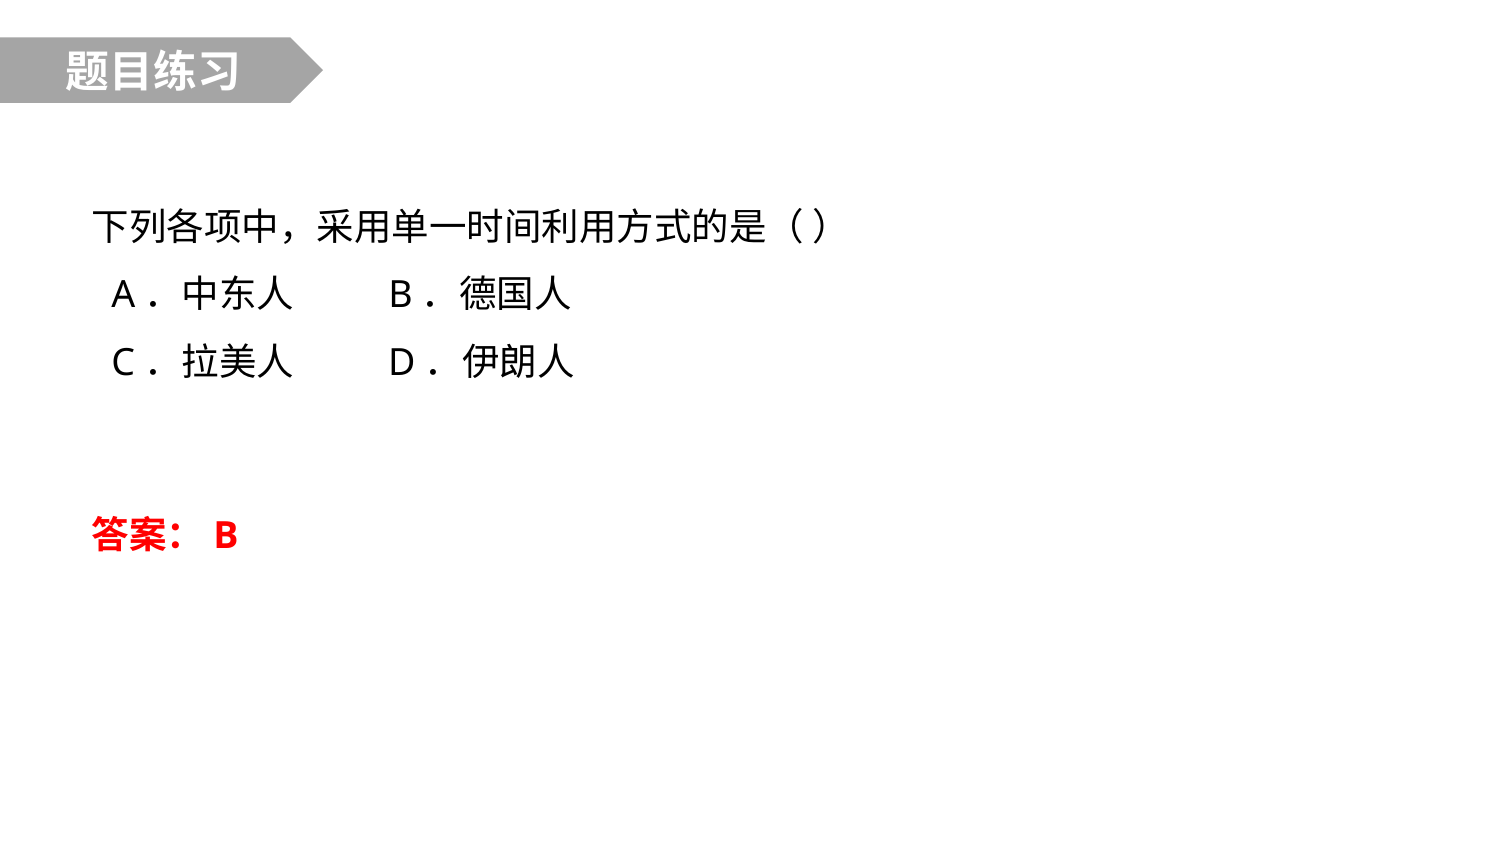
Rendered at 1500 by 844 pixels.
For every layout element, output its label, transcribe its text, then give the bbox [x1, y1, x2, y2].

text_box 答案：B [80, 482, 1377, 562]
text_box 下列各项中，采用单一时间利用方式的是（ ） A．中东人 B．德国人 C．拉美人 D．伊朗人 [80, 174, 1431, 389]
text_box 题目练习 [0, 36, 325, 104]
